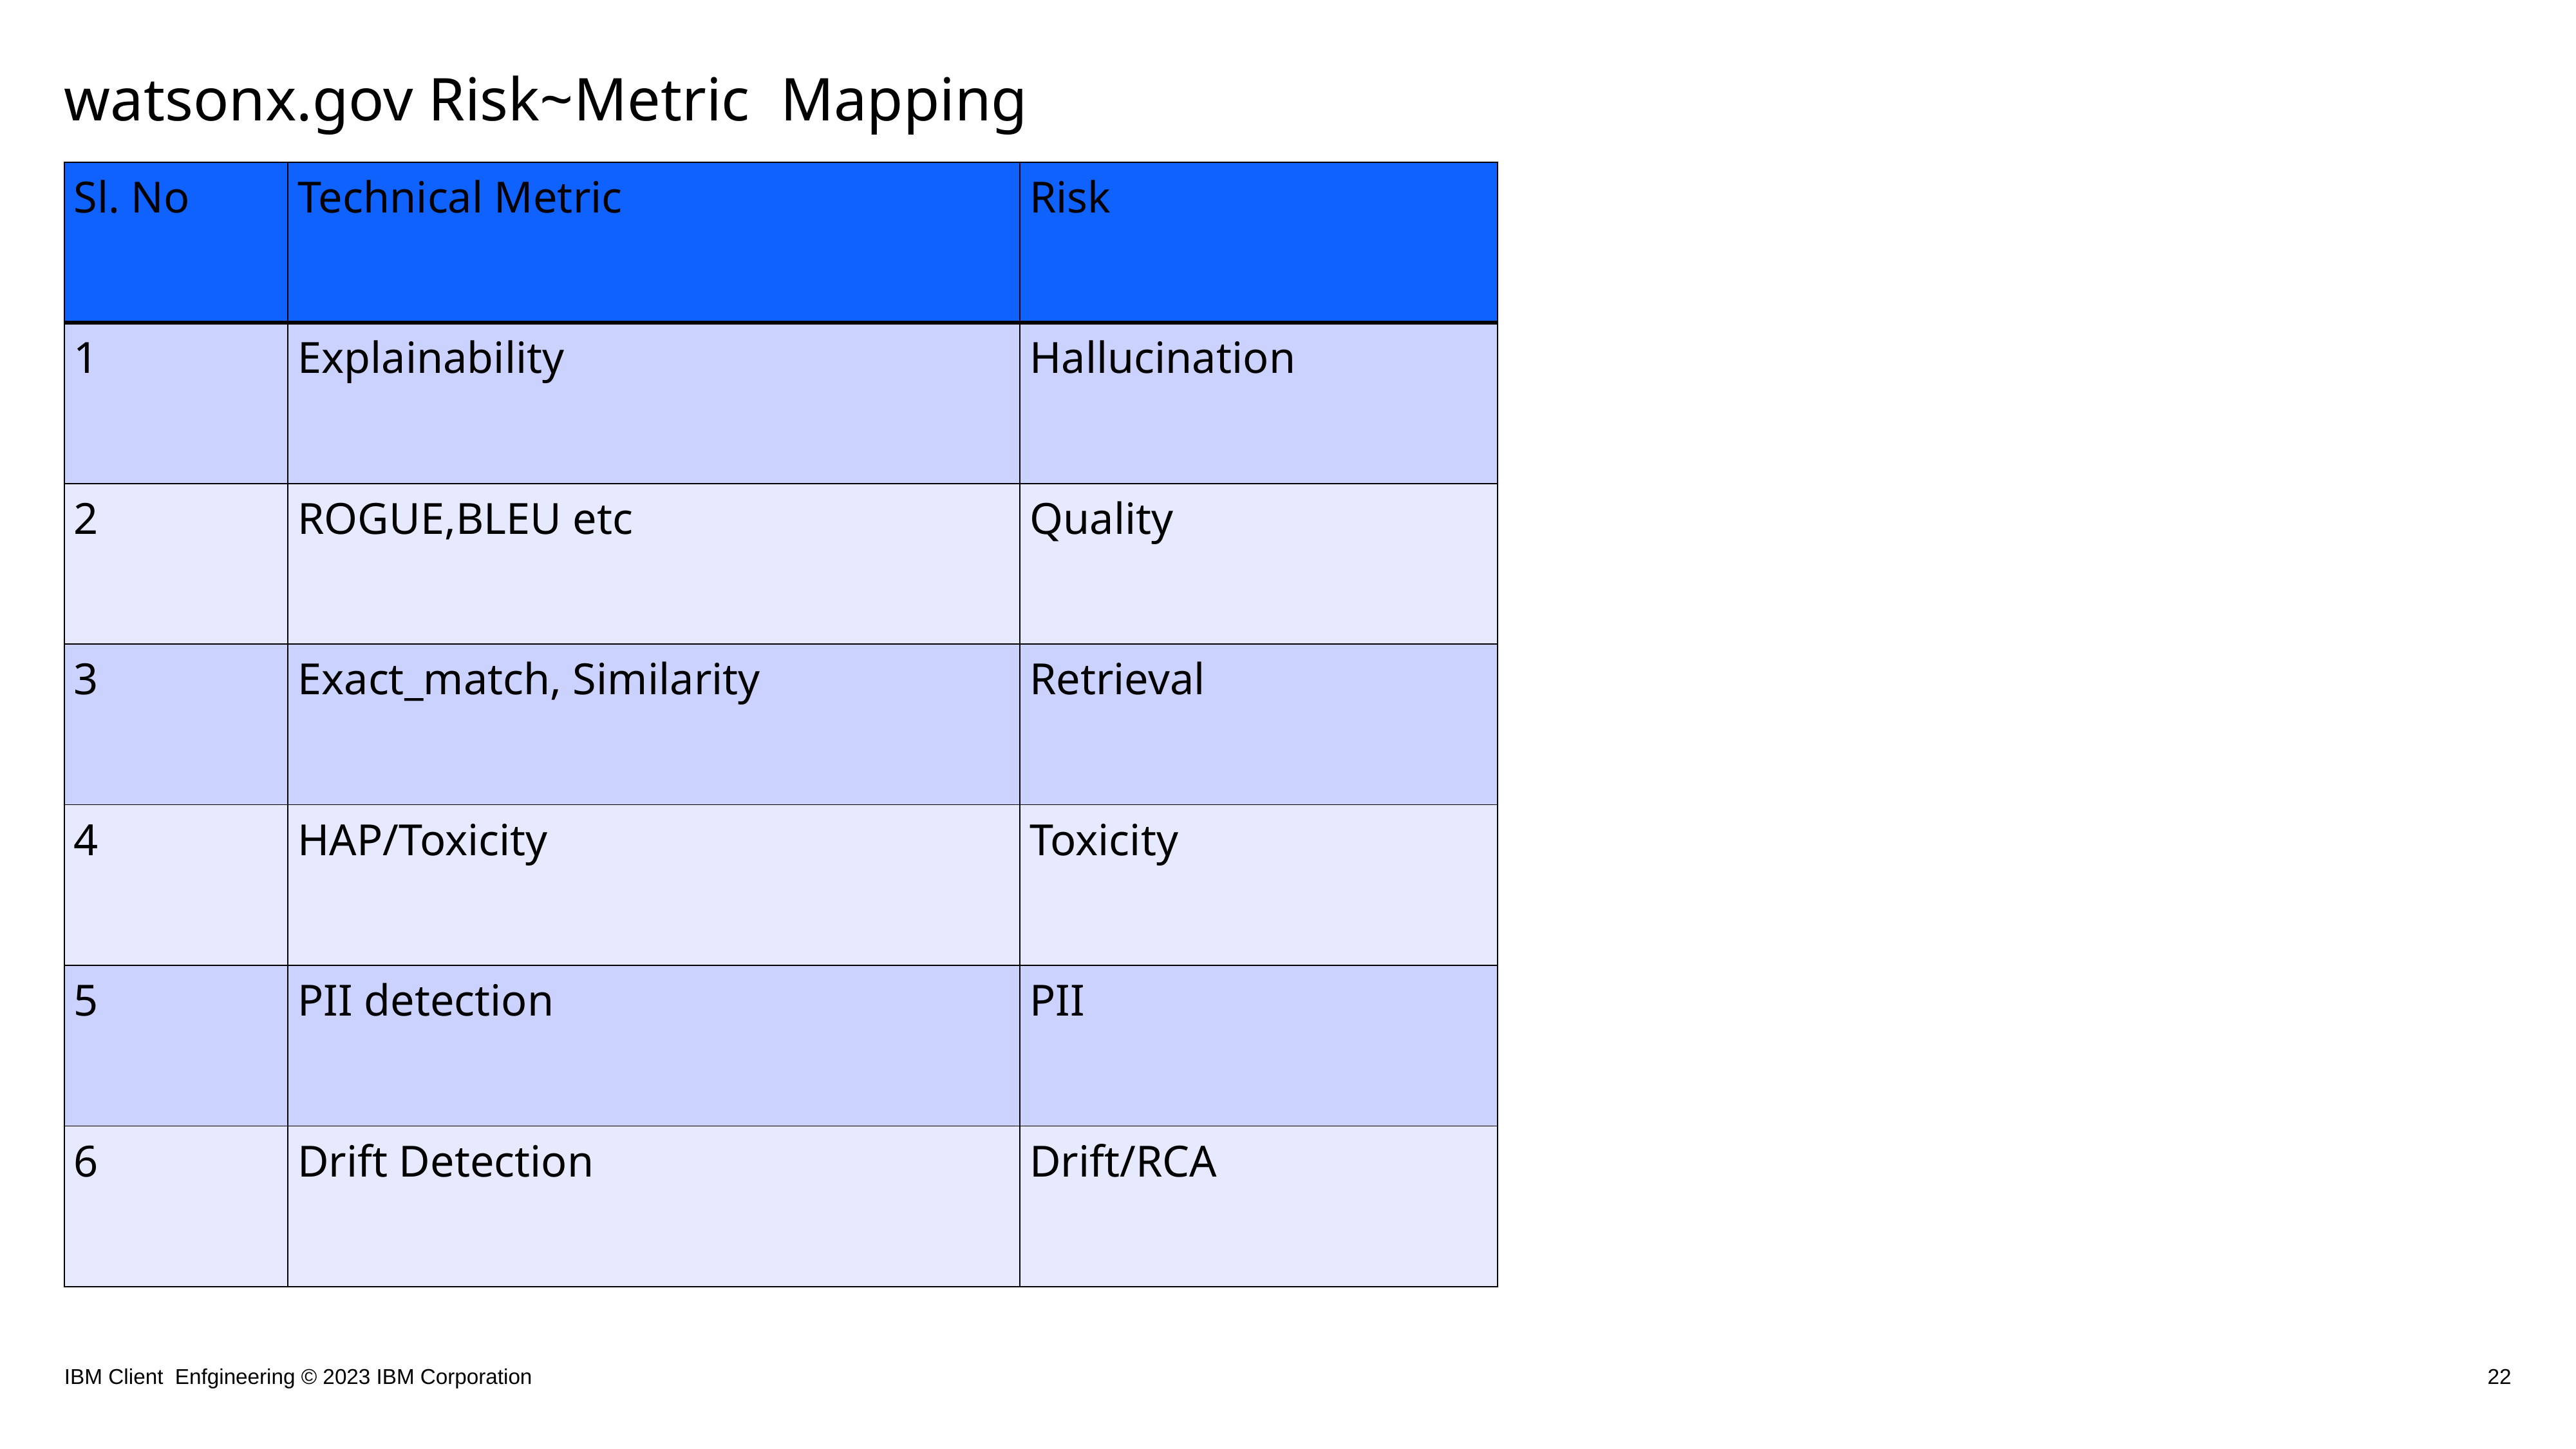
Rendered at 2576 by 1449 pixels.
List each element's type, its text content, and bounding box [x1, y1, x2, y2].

table_cell HAP/Toxicity [288, 805, 1019, 965]
table_cell Drift Detection [288, 1126, 1019, 1286]
table_cell 5 [65, 966, 287, 1126]
table_cell 3 [65, 645, 287, 804]
table_cell Retrieval [1020, 645, 1497, 804]
table_cell Quality [1020, 484, 1497, 643]
table_cell PII detection [288, 966, 1019, 1126]
table_cell Toxicity [1020, 805, 1497, 965]
table_cell Hallucination [1020, 325, 1497, 483]
footer IBM Client Enfgineering © 2023 IBM Corporation [64, 1352, 1224, 1399]
table_cell 6 [65, 1126, 287, 1286]
table_cell 1 [65, 325, 287, 483]
table_cell Explainability [288, 325, 1019, 483]
table_header Risk [1020, 163, 1497, 321]
table_header Sl. No [65, 163, 287, 321]
table_cell Exact_match, Similarity [288, 645, 1019, 804]
table_cell PII [1020, 966, 1497, 1126]
table_cell 4 [65, 805, 287, 965]
title watsonx.gov Risk~Metric Mapping [64, 62, 1223, 162]
table_header Technical Metric [288, 163, 1019, 321]
table_cell ROGUE,BLEU etc [288, 484, 1019, 643]
table_cell 2 [65, 484, 287, 643]
slide_number 22 [1996, 1352, 2512, 1399]
table_cell Drift/RCA [1020, 1126, 1497, 1286]
